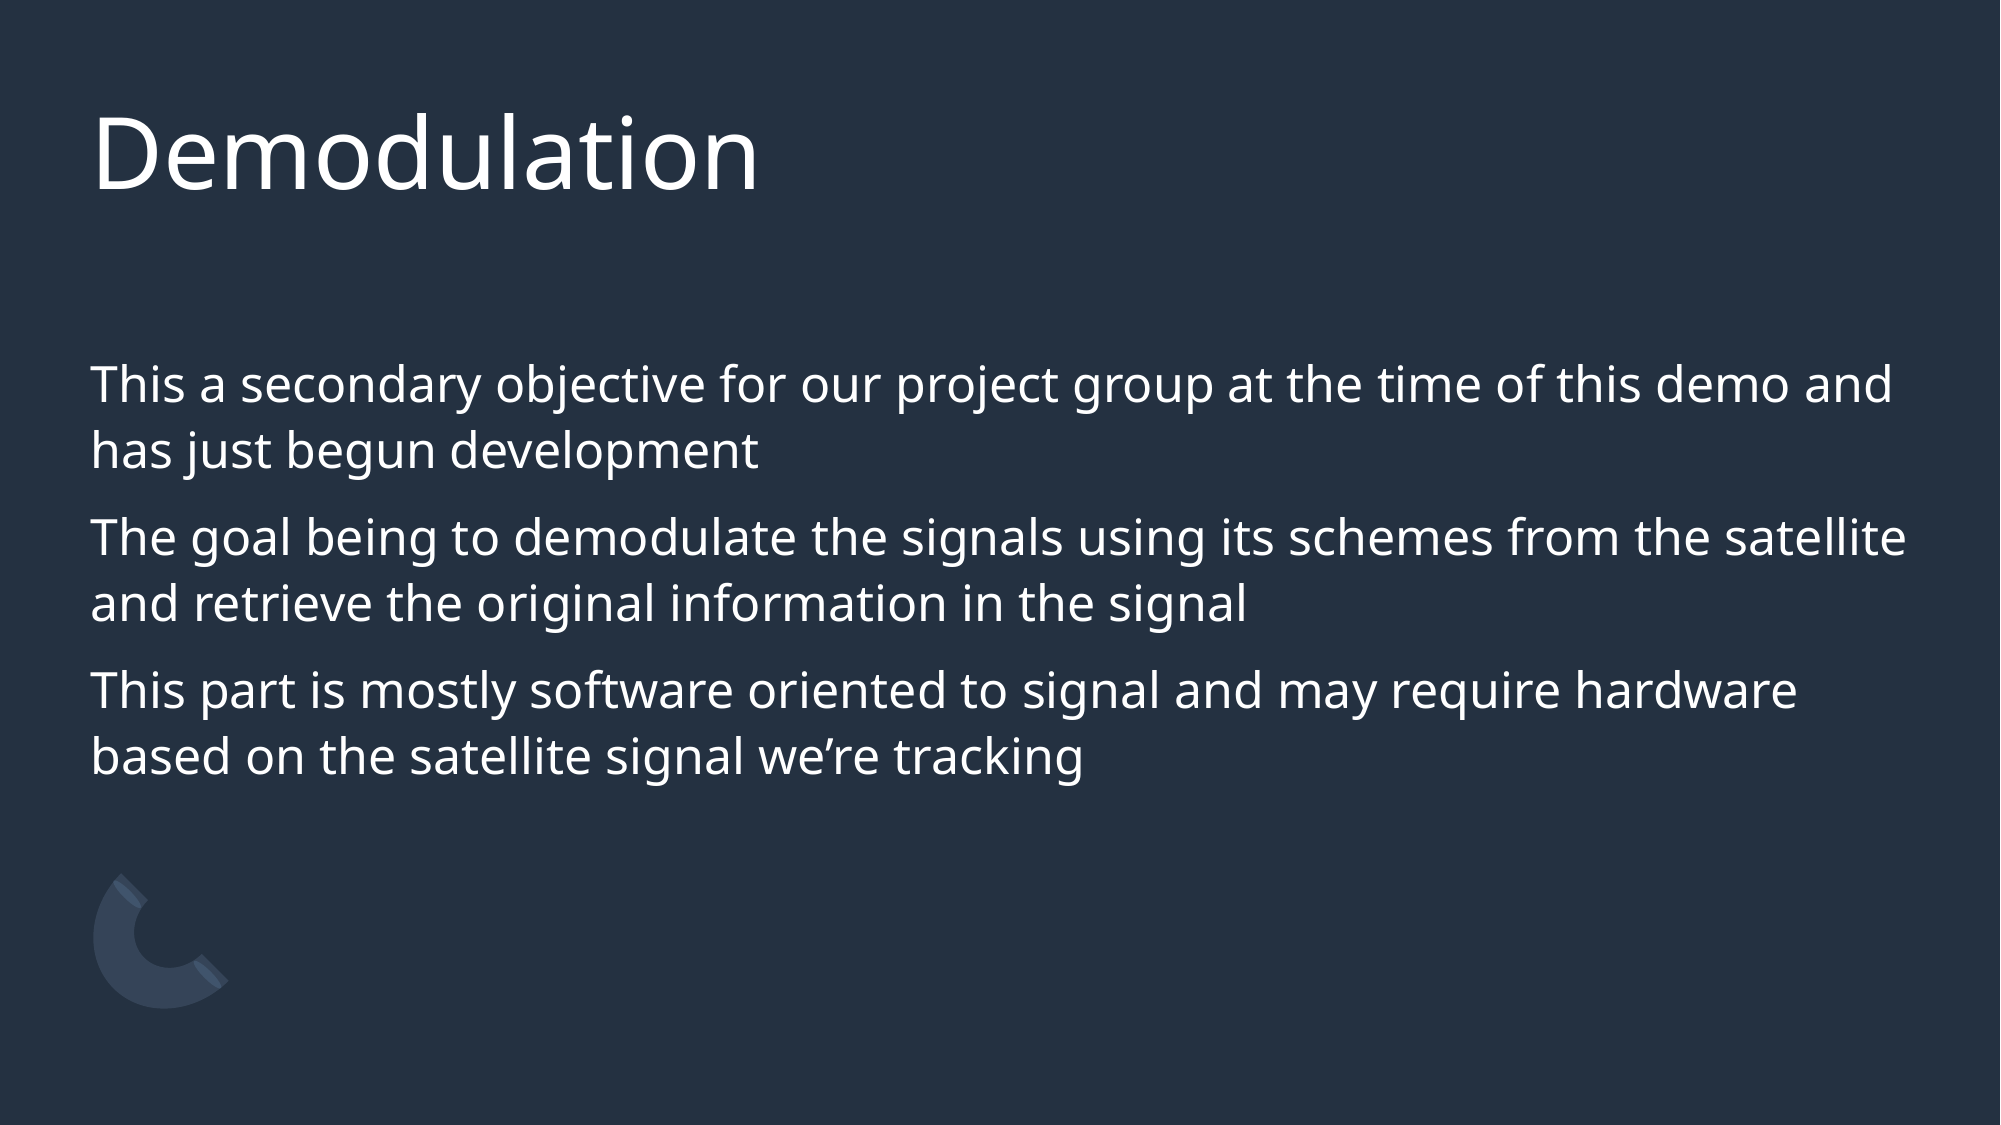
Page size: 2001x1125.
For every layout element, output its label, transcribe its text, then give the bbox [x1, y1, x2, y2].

title Demodulation [90, 90, 1910, 309]
list This a secondary objective for our project group at the time of this demo and has just begun development The goal being to demodulate the signals using its schemes from the satellite and retrieve the original information in the signal This part is mostly software oriented to signal and may require hardware based on the satellite signal we’re tracking [90, 346, 1910, 1000]
